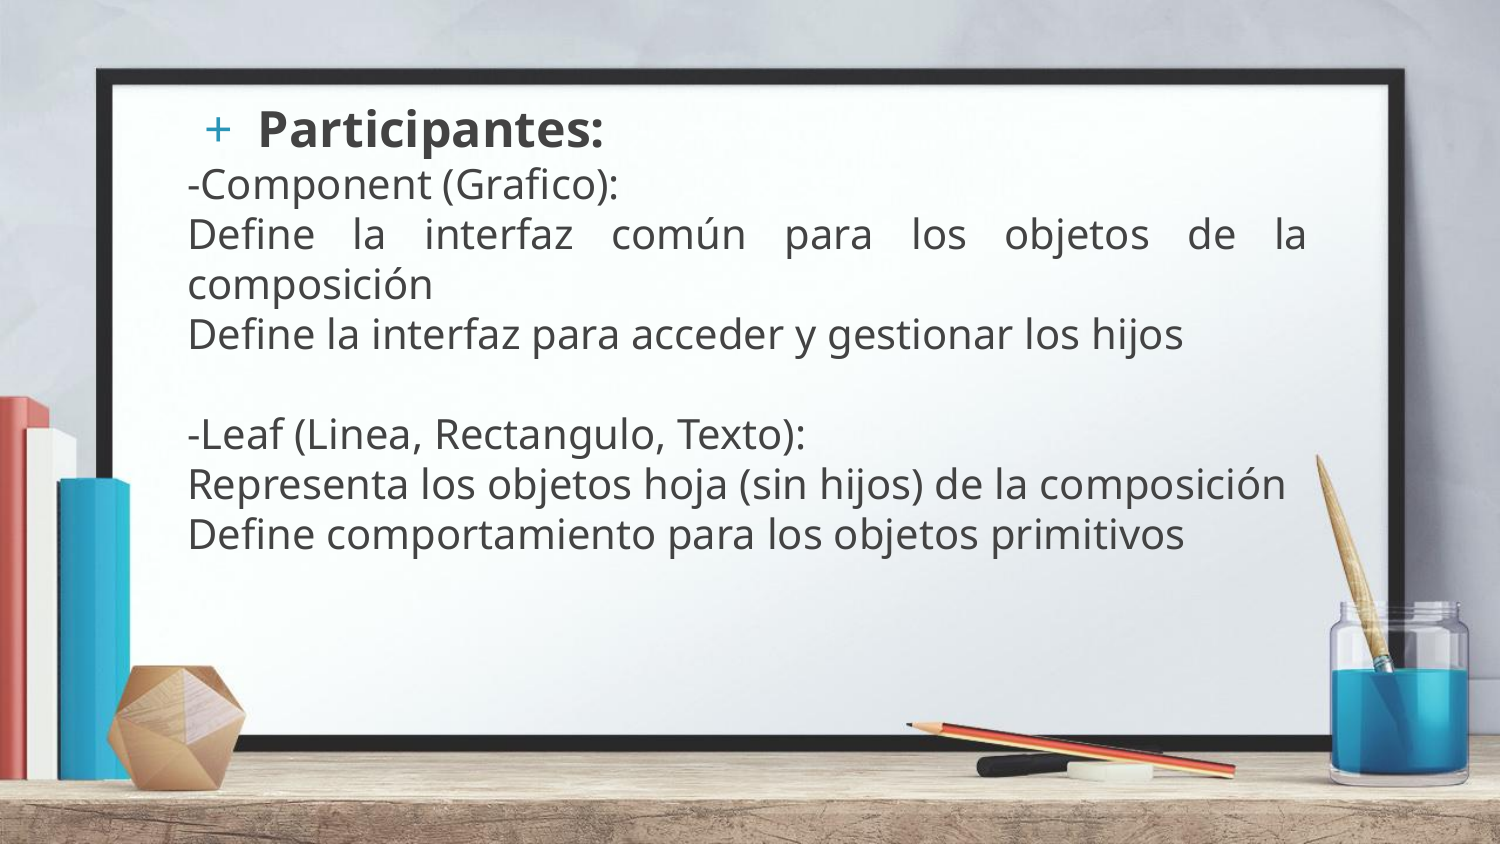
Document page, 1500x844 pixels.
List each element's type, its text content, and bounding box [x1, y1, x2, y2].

picture [0, 0, 1500, 844]
list Participantes: -Component (Grafico): Define la interfaz común para los objetos de la composición Define la interfaz para acceder y gestionar los hijos -Leaf (Linea, Rectangulo, Texto): Representa los objetos hoja (sin hijos) de la composición Define comportamiento para los objetos primitivos [172, 82, 1324, 680]
